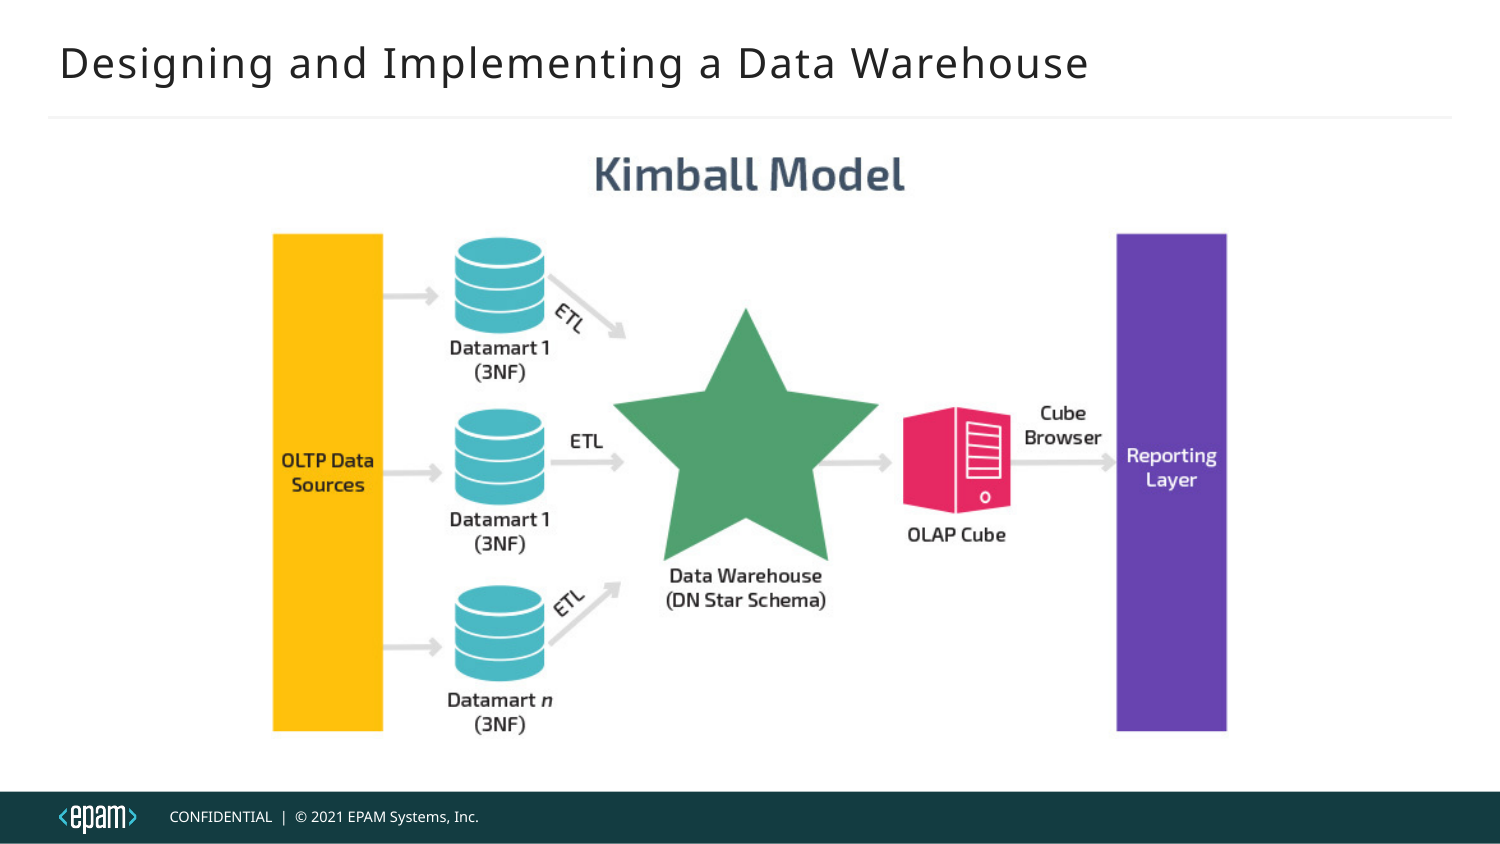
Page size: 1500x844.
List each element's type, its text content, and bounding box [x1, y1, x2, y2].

title Designing and Implementing a Data Warehouse [59, 37, 1442, 87]
picture [271, 146, 1229, 739]
